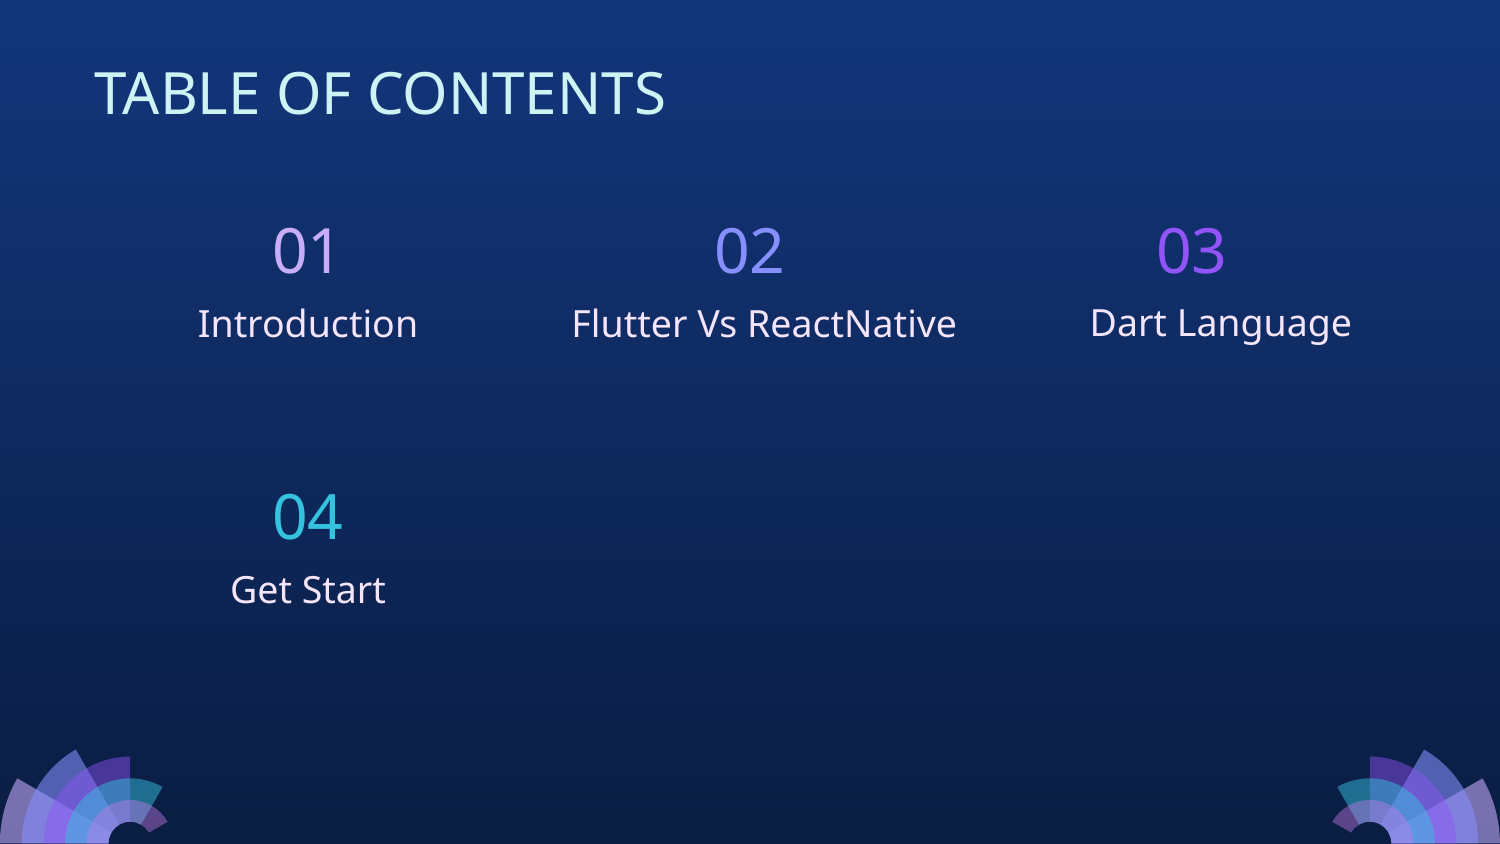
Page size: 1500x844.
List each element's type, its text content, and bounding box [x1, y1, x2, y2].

title 03 [1101, 216, 1282, 281]
subtitle Introduction [118, 290, 499, 355]
title 01 [218, 216, 399, 281]
title 04 [218, 482, 399, 547]
title TABLE OF CONTENTS [79, 40, 1344, 135]
subtitle Dart Language [1030, 289, 1411, 353]
subtitle Flutter Vs ReactNative [515, 290, 1014, 355]
subtitle Get Start [118, 557, 499, 621]
title 02 [659, 216, 841, 281]
